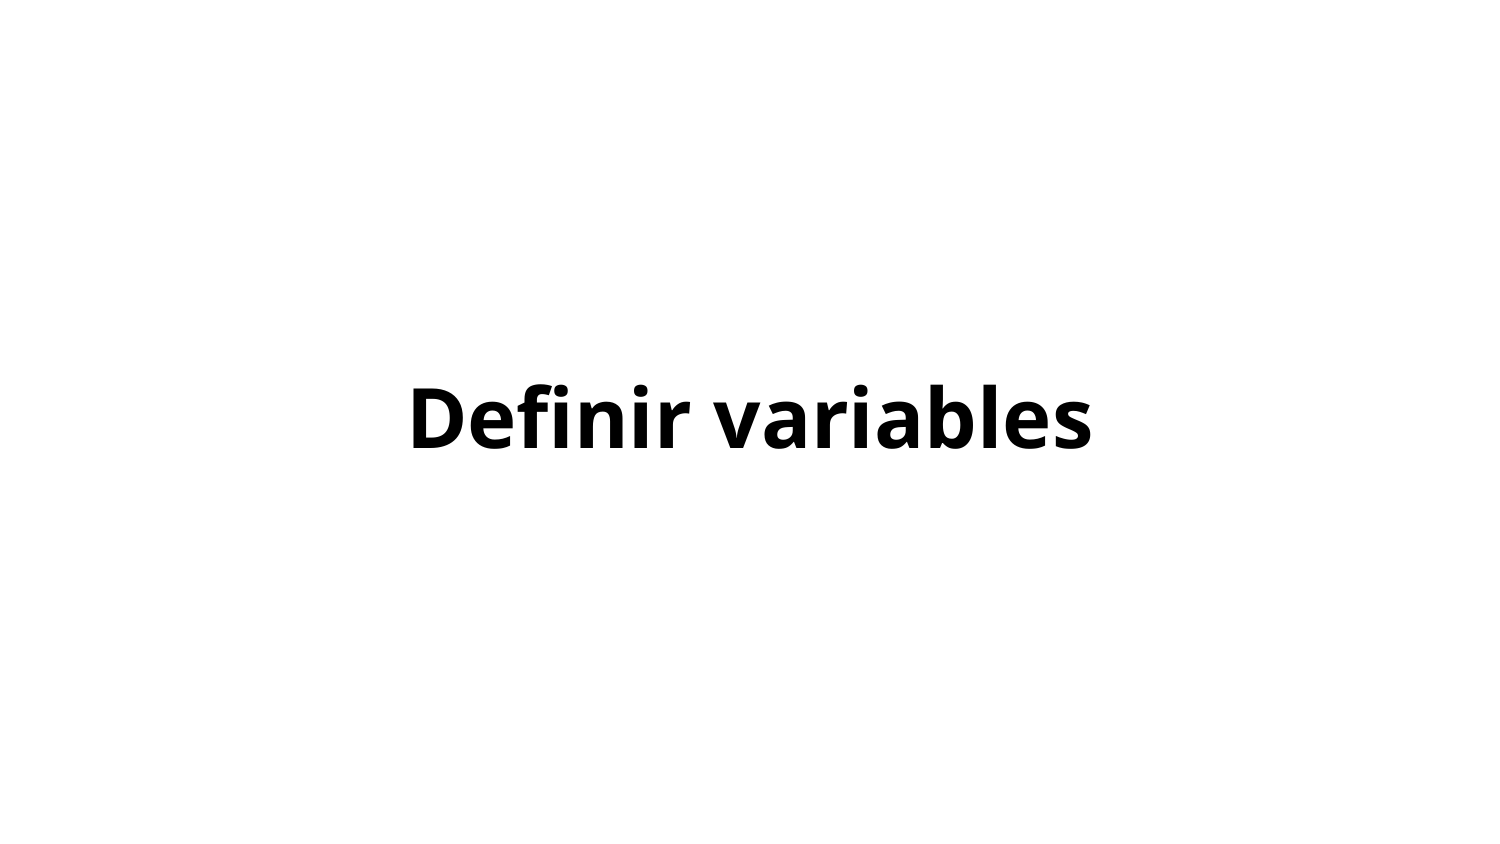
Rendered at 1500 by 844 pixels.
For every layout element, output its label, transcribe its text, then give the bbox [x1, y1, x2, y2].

text_box Definir variables [239, 361, 1261, 482]
